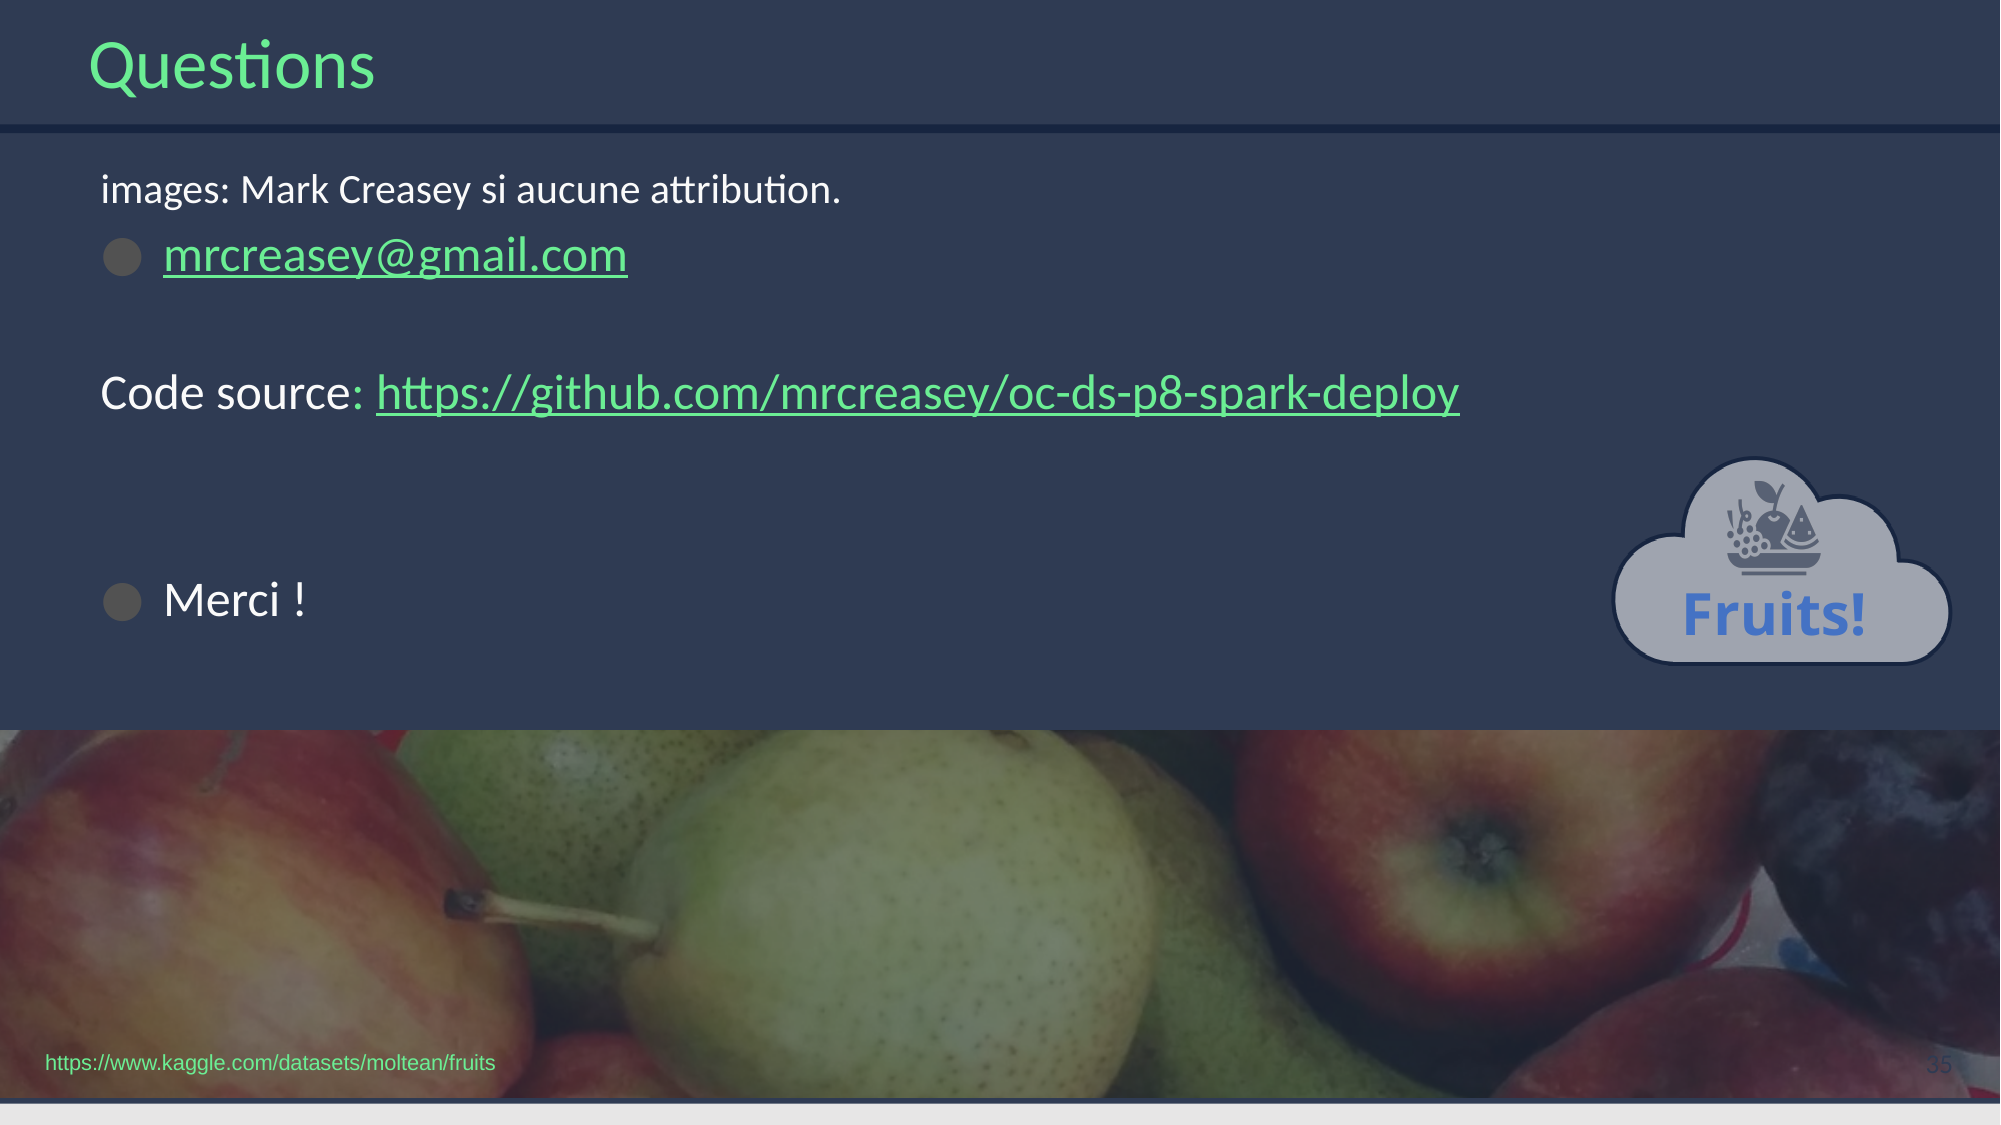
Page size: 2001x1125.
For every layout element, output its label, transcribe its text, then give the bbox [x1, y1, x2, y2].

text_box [1590, 355, 1976, 770]
title Questions [68, 0, 1932, 123]
list images: Mark Creasey si aucune attribution. mrcreasey@gmail.com Code source: https://github.com/mrcreasey/oc-ds-p8-spark-deploy Merci ! [68, 134, 1932, 727]
picture [0, 729, 2000, 1099]
